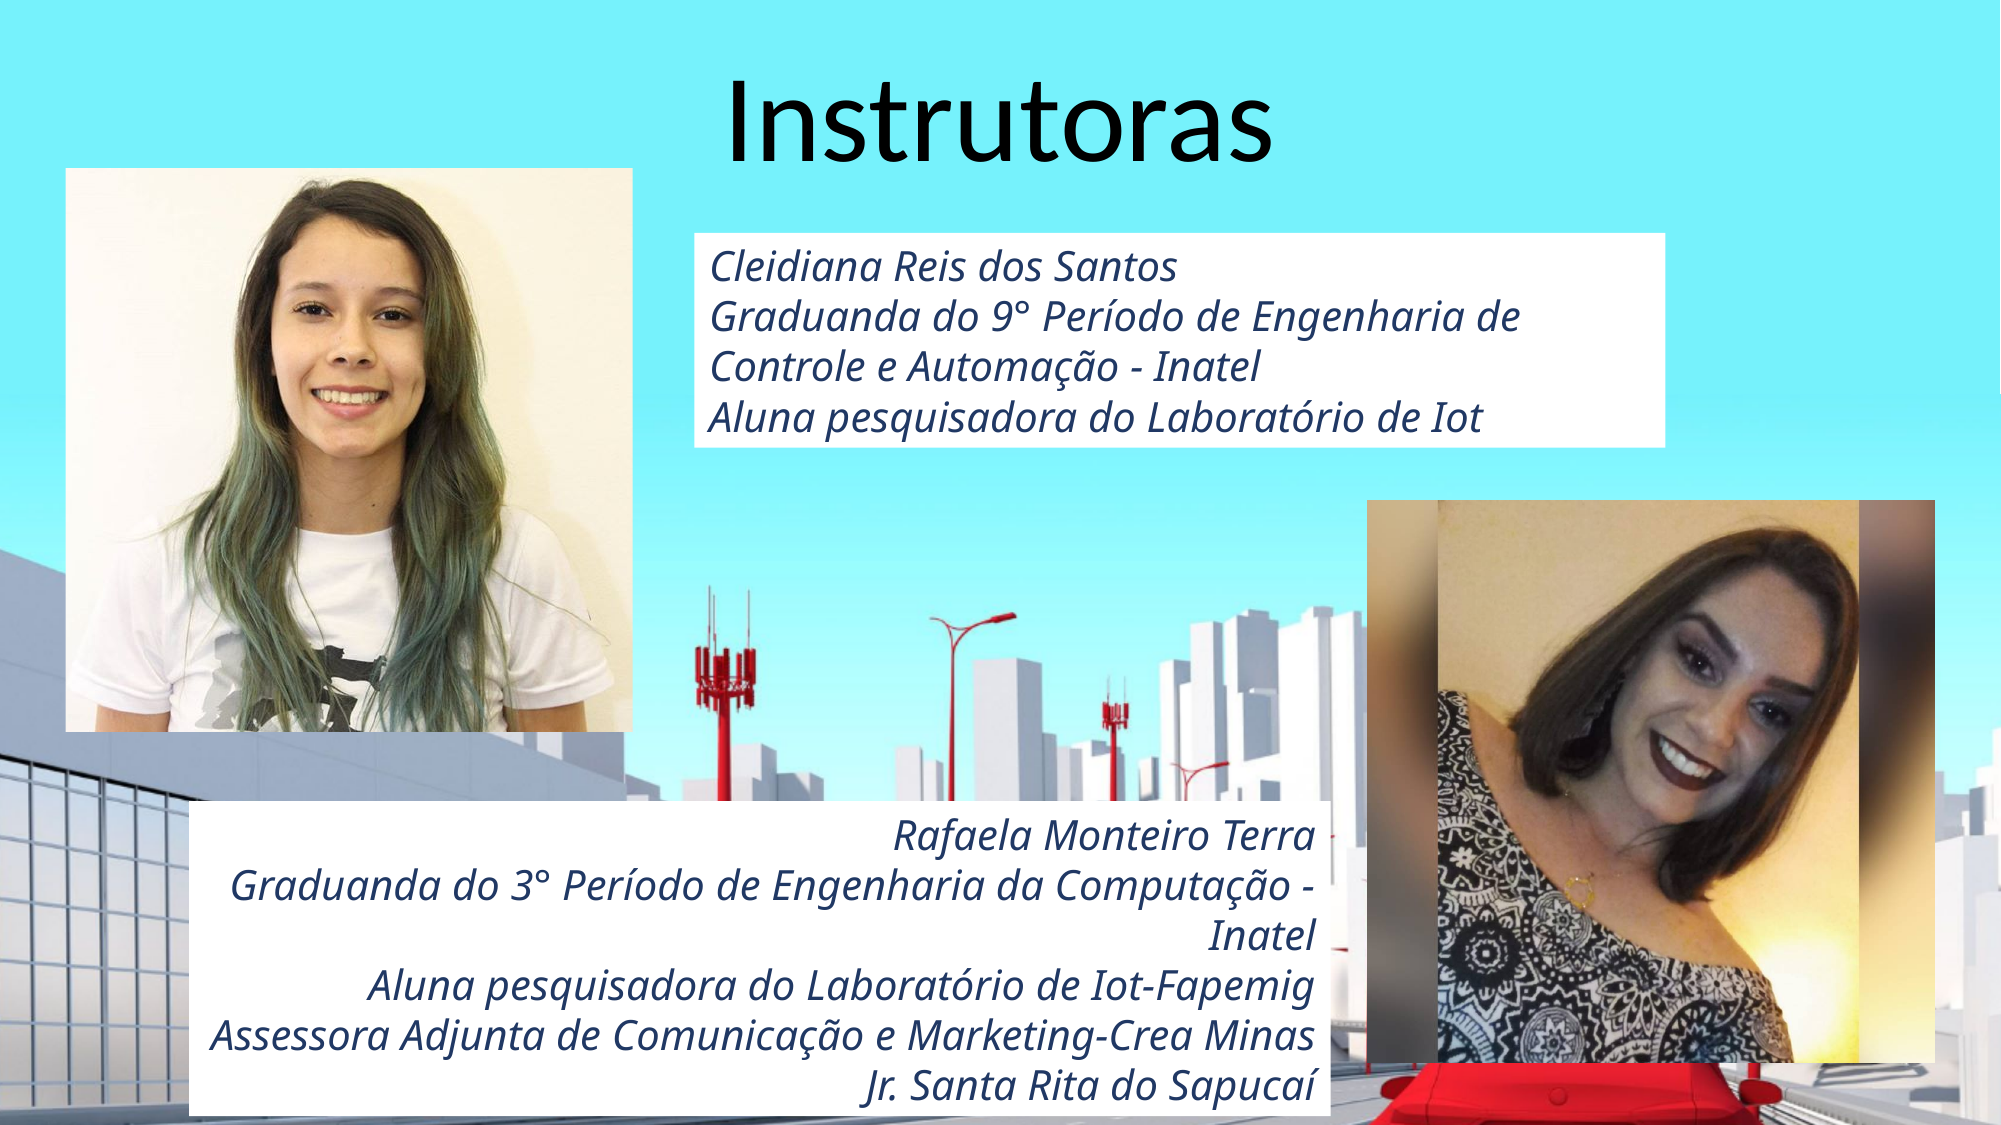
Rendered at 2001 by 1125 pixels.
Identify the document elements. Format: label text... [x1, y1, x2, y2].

text_box Instrutoras [708, 28, 1292, 194]
picture [0, 168, 2001, 1125]
text_box Cleidiana Reis dos Santos Graduanda do 9° Período de Engenharia de Controle e Automação - Inatel Aluna pesquisadora do Laboratório de Iot [694, 232, 1666, 394]
